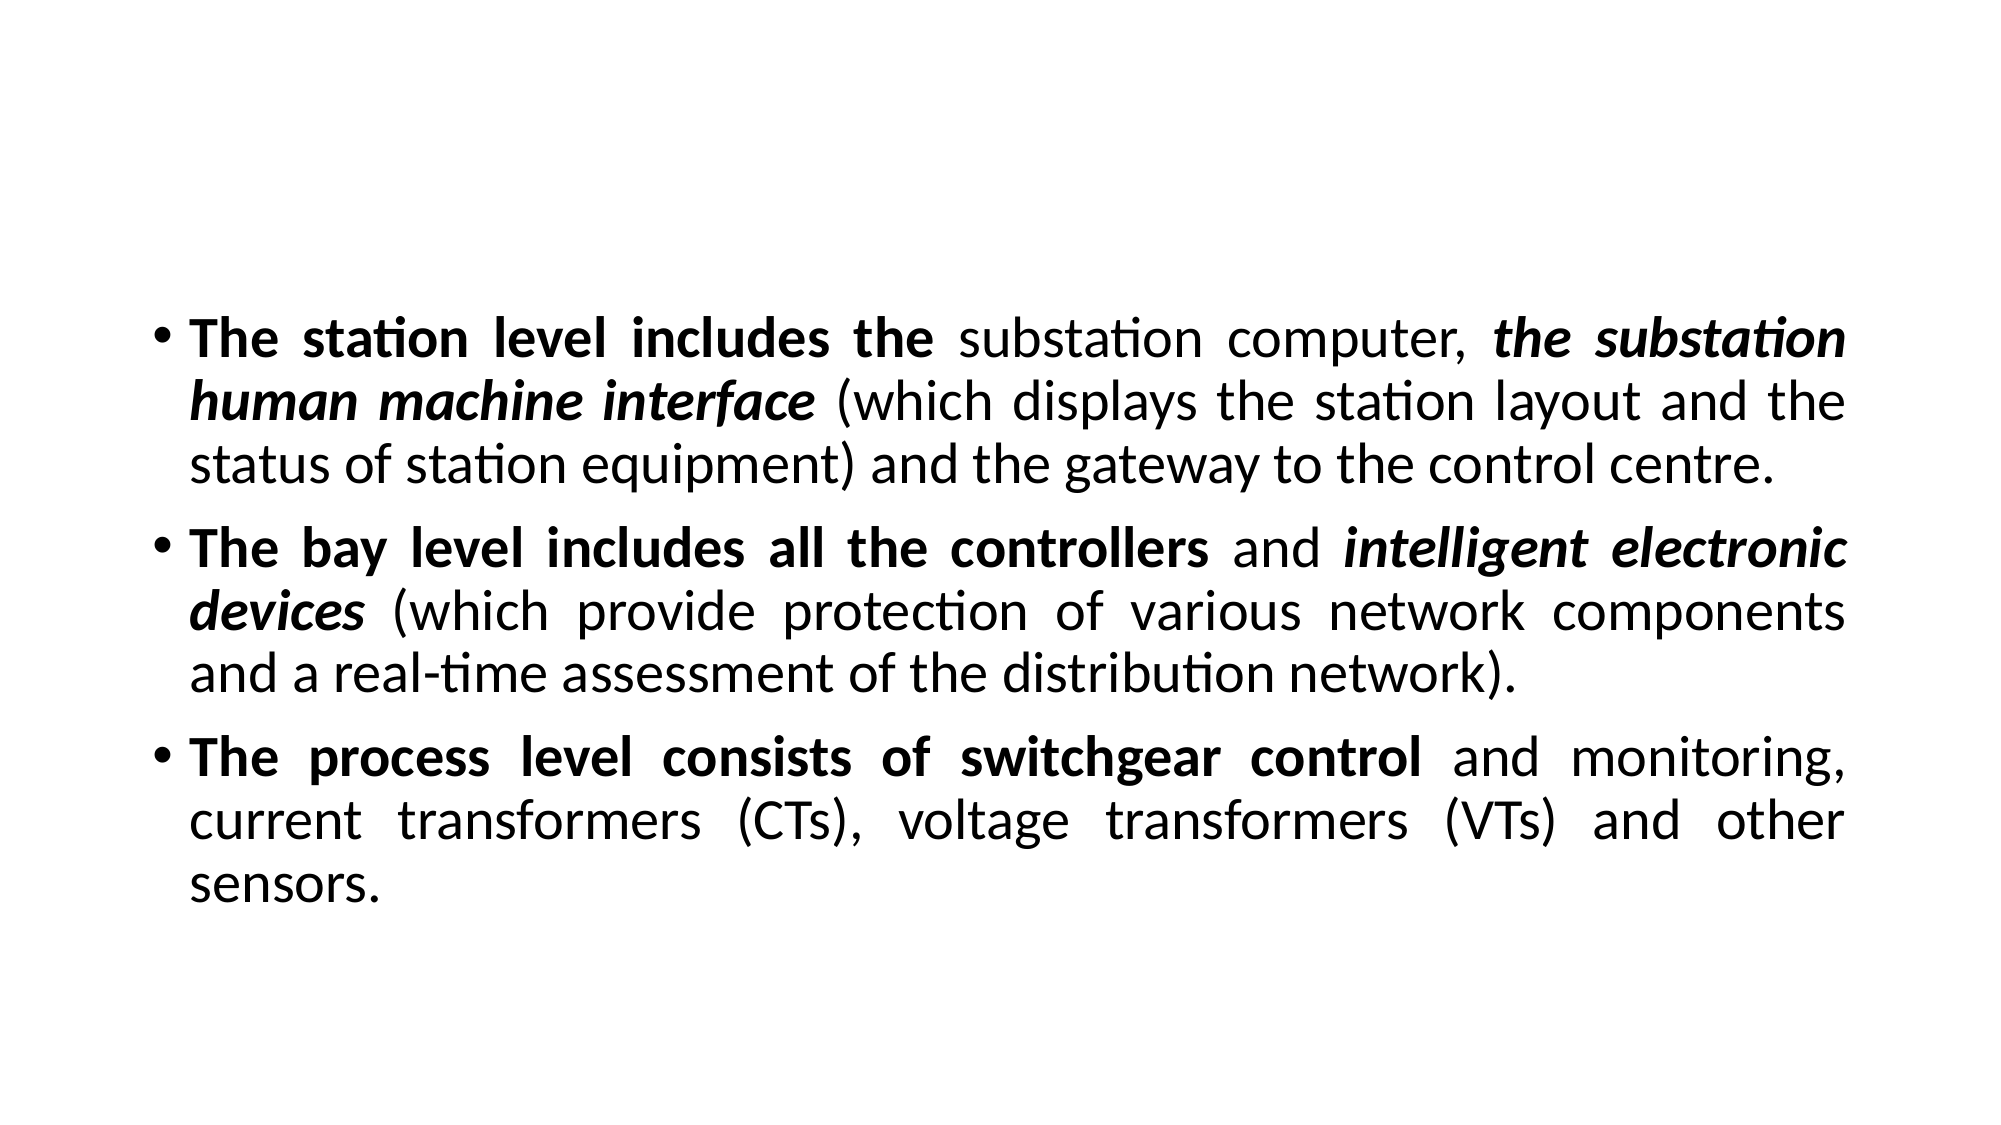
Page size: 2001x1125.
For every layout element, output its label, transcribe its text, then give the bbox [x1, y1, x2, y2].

list The station level includes the substation computer, the substation human machine interface (which displays the station layout and the status of station equipment) and the gateway to the control centre. The bay level includes all the controllers and intelligent electronic devices (which provide protection of various network components and a real-time assessment of the distribution network). The process level consists of switchgear control and monitoring, current transformers (CTs), voltage transformers (VTs) and other sensors. [137, 299, 1863, 1014]
